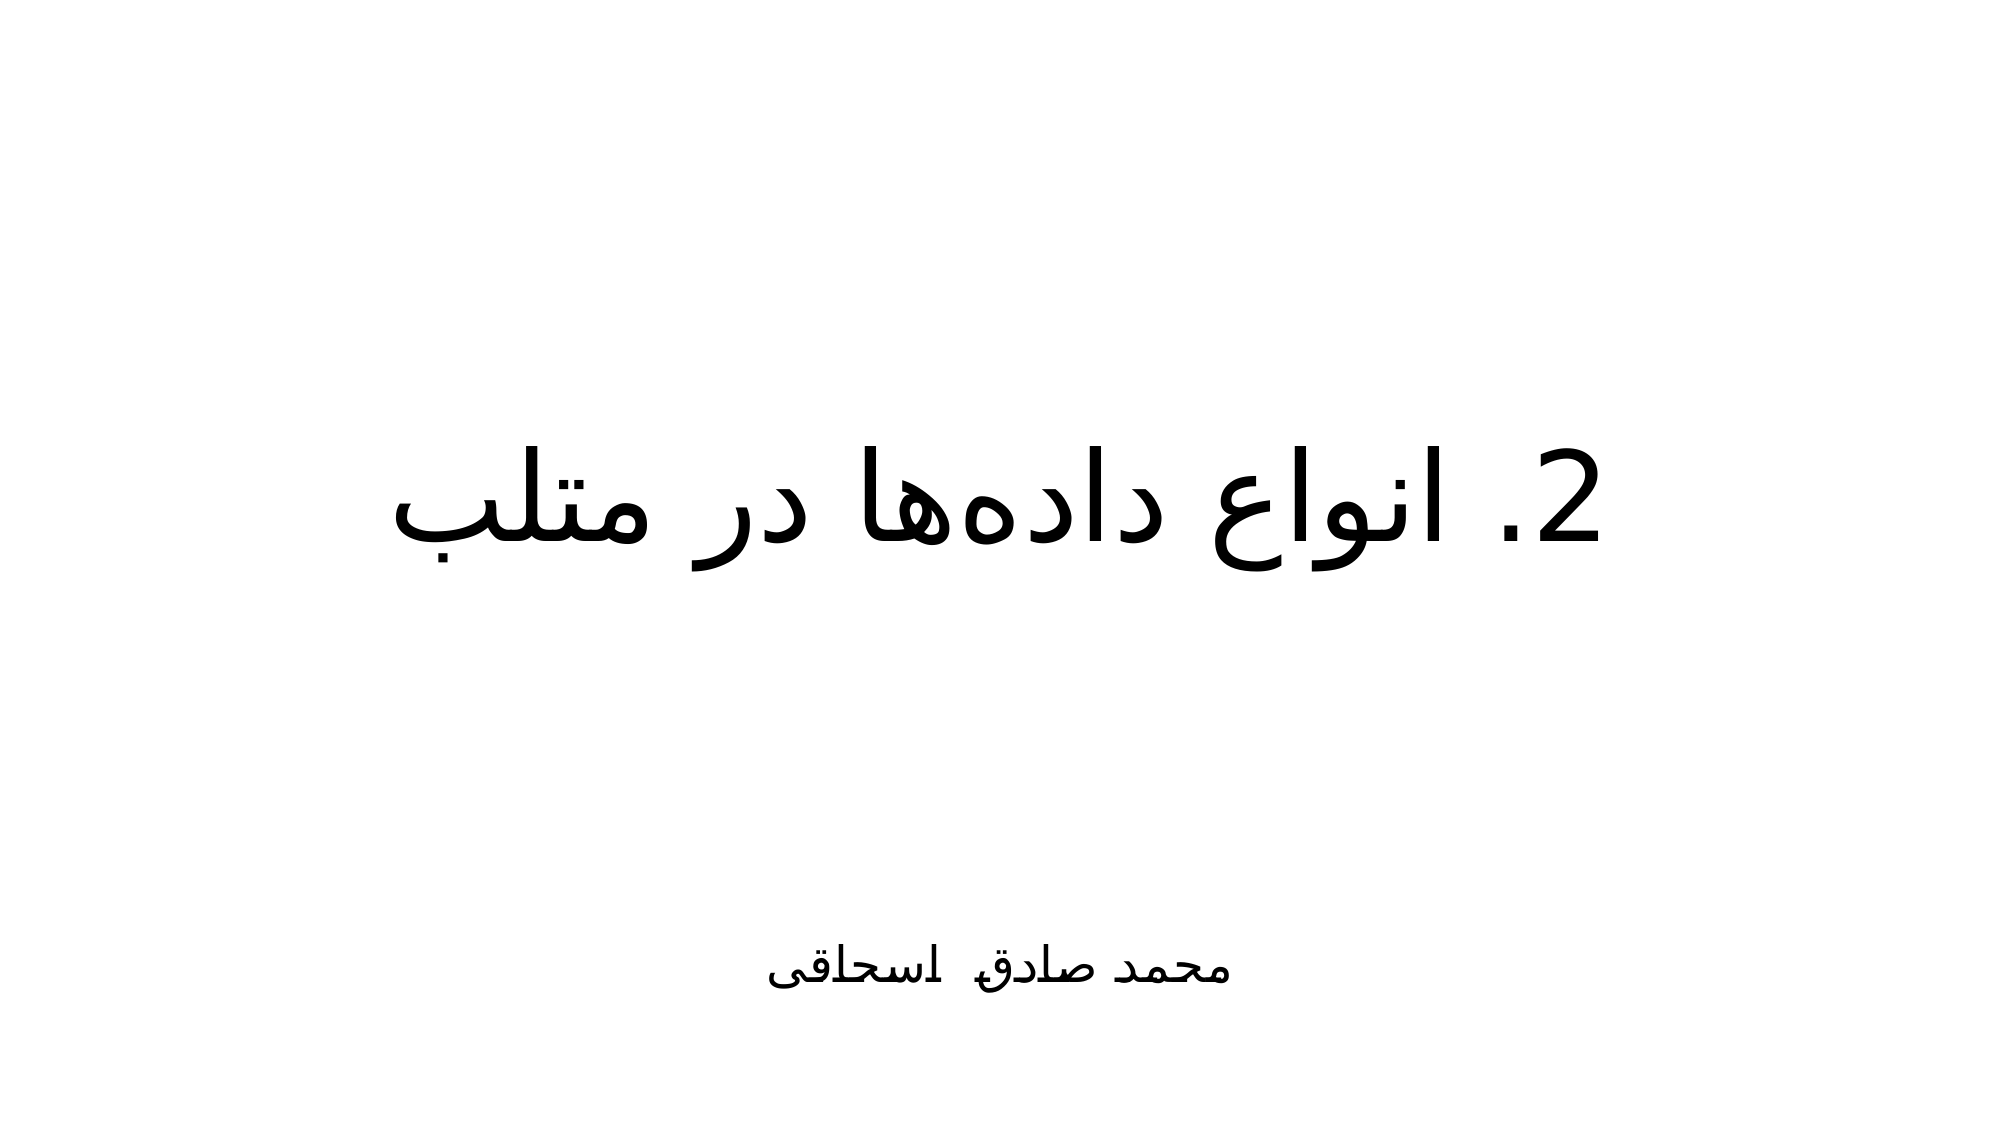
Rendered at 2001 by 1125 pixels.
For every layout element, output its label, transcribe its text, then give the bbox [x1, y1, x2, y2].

subtitle محمد صادق اسحاقی [249, 931, 1750, 1016]
title 2. انواع داده‌ها در متلب [249, 184, 1750, 576]
